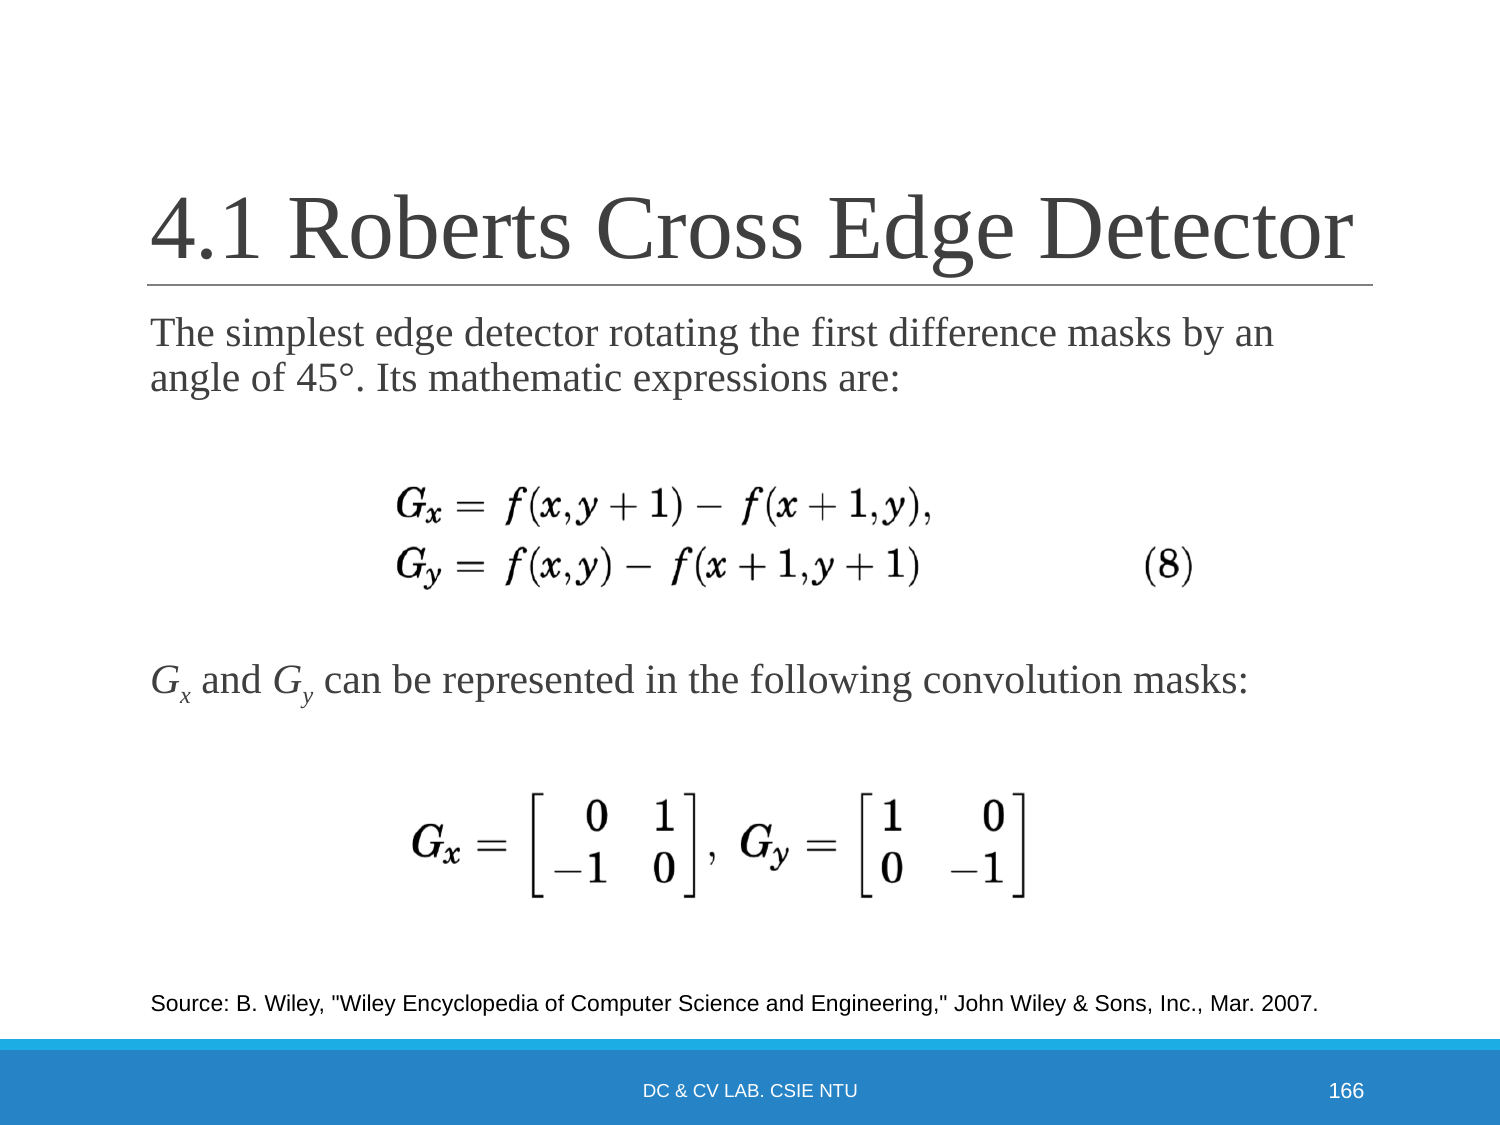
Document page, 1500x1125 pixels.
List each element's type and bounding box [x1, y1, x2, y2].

picture [384, 774, 1116, 920]
list [135, 302, 1373, 963]
slide_number [1218, 1059, 1380, 1120]
text_box [135, 980, 1374, 1023]
picture [281, 457, 1218, 621]
footer [453, 1059, 1047, 1120]
title [135, 47, 1373, 285]
